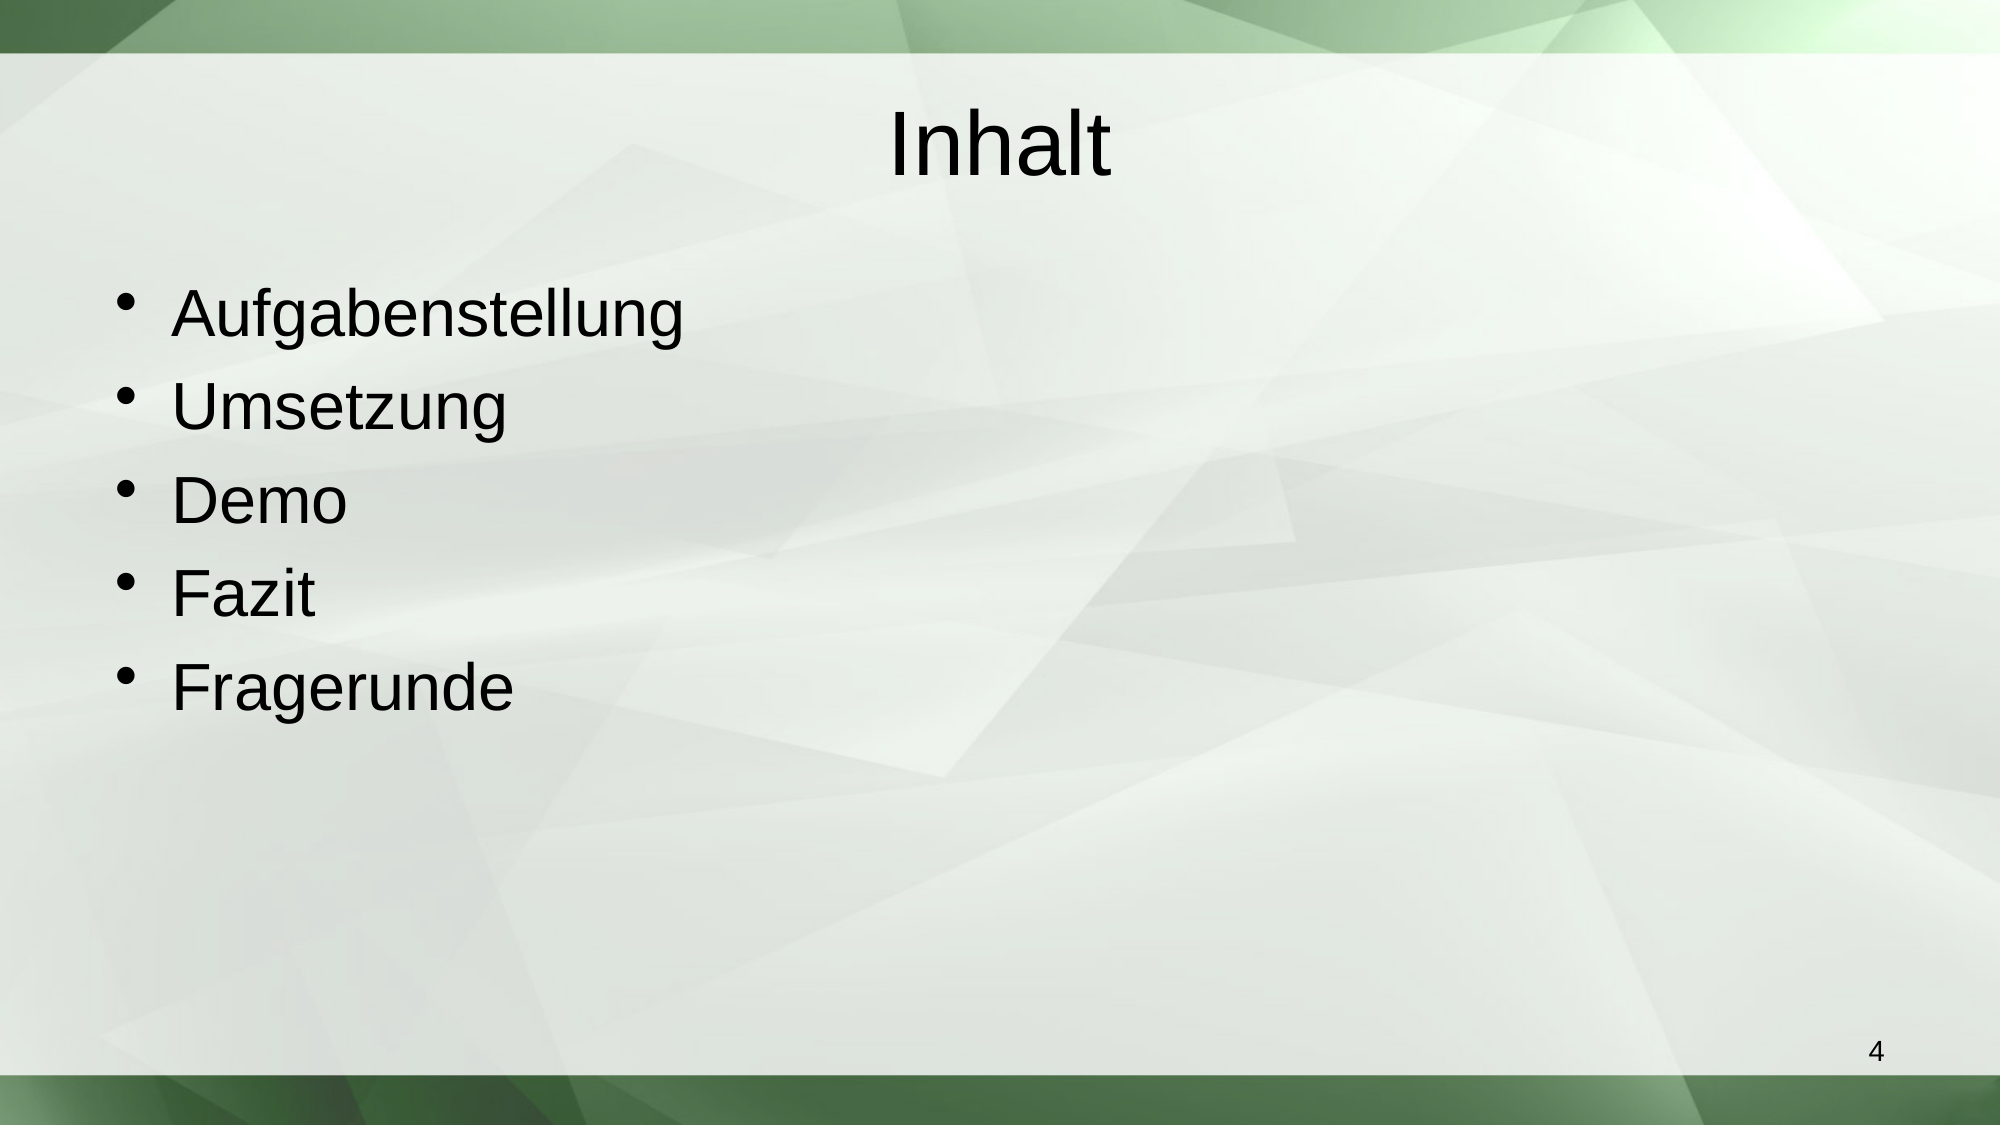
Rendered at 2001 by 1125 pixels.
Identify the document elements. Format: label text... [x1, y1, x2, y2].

list Aufgabenstellung Umsetzung Demo Fazit Fragerunde [99, 262, 1900, 1005]
title Inhalt [99, 45, 1900, 233]
slide_number 4 [1433, 1024, 1900, 1103]
